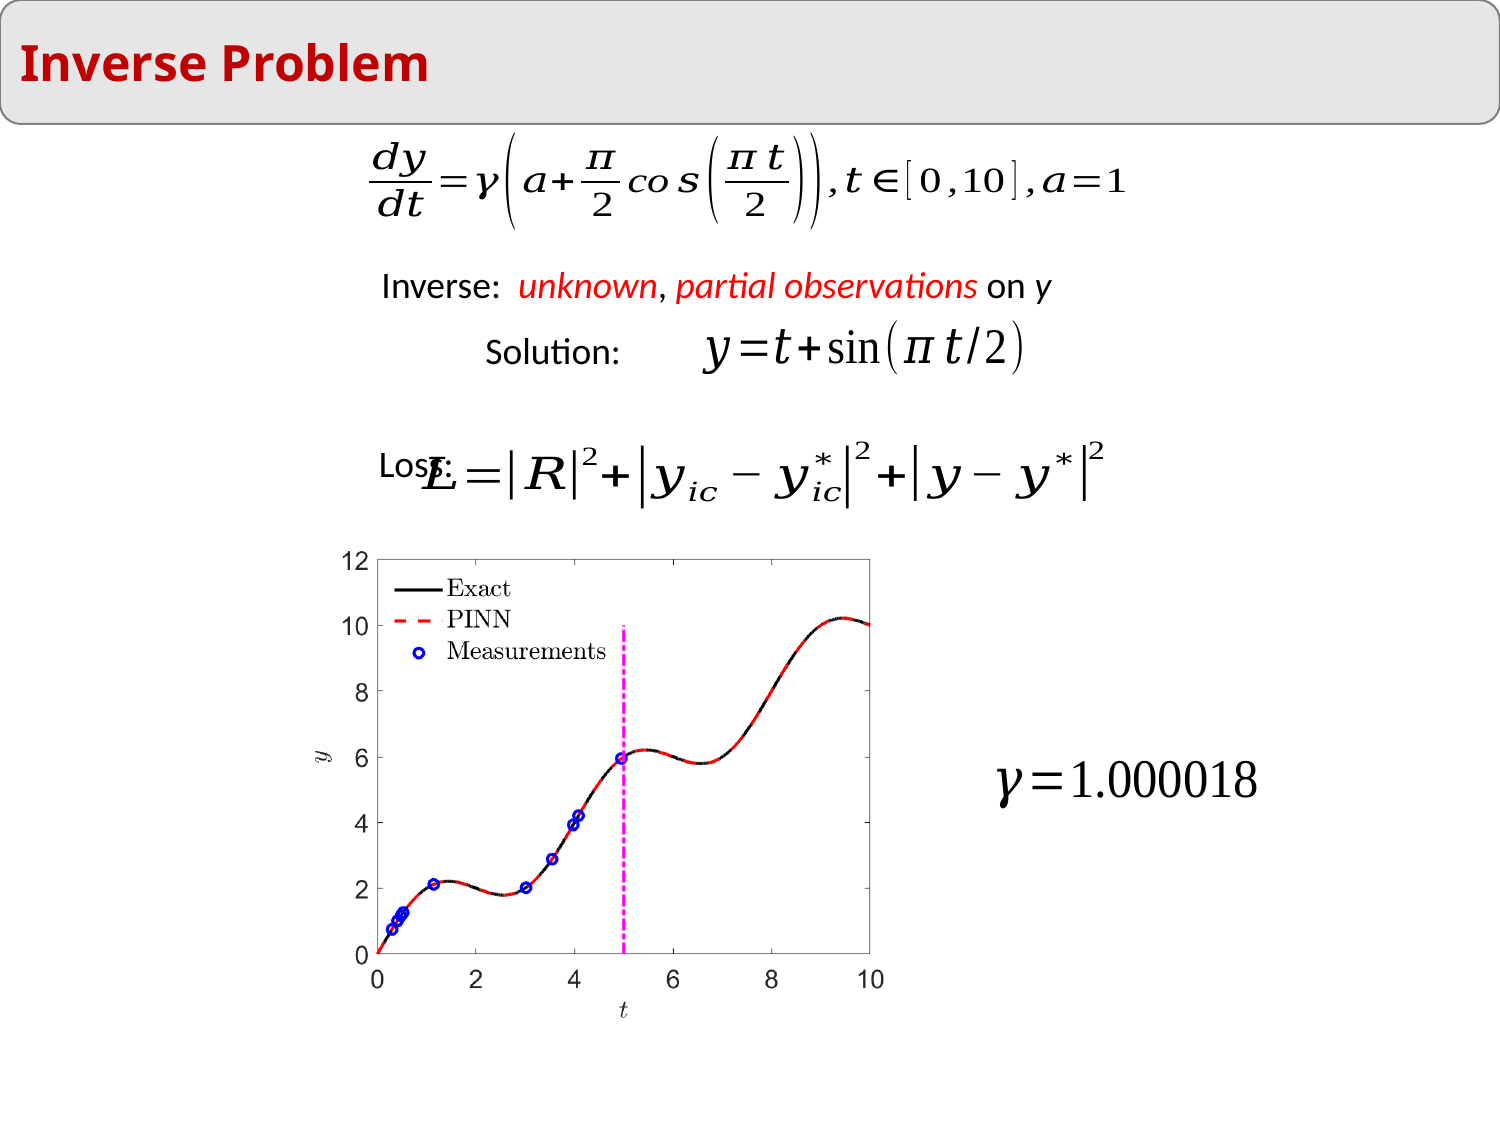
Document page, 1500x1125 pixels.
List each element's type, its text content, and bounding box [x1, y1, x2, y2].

picture [305, 540, 906, 1021]
text_box Loss: [363, 432, 635, 492]
text_box Solution: [470, 319, 741, 380]
text_box Inverse Problem [0, 0, 1500, 125]
